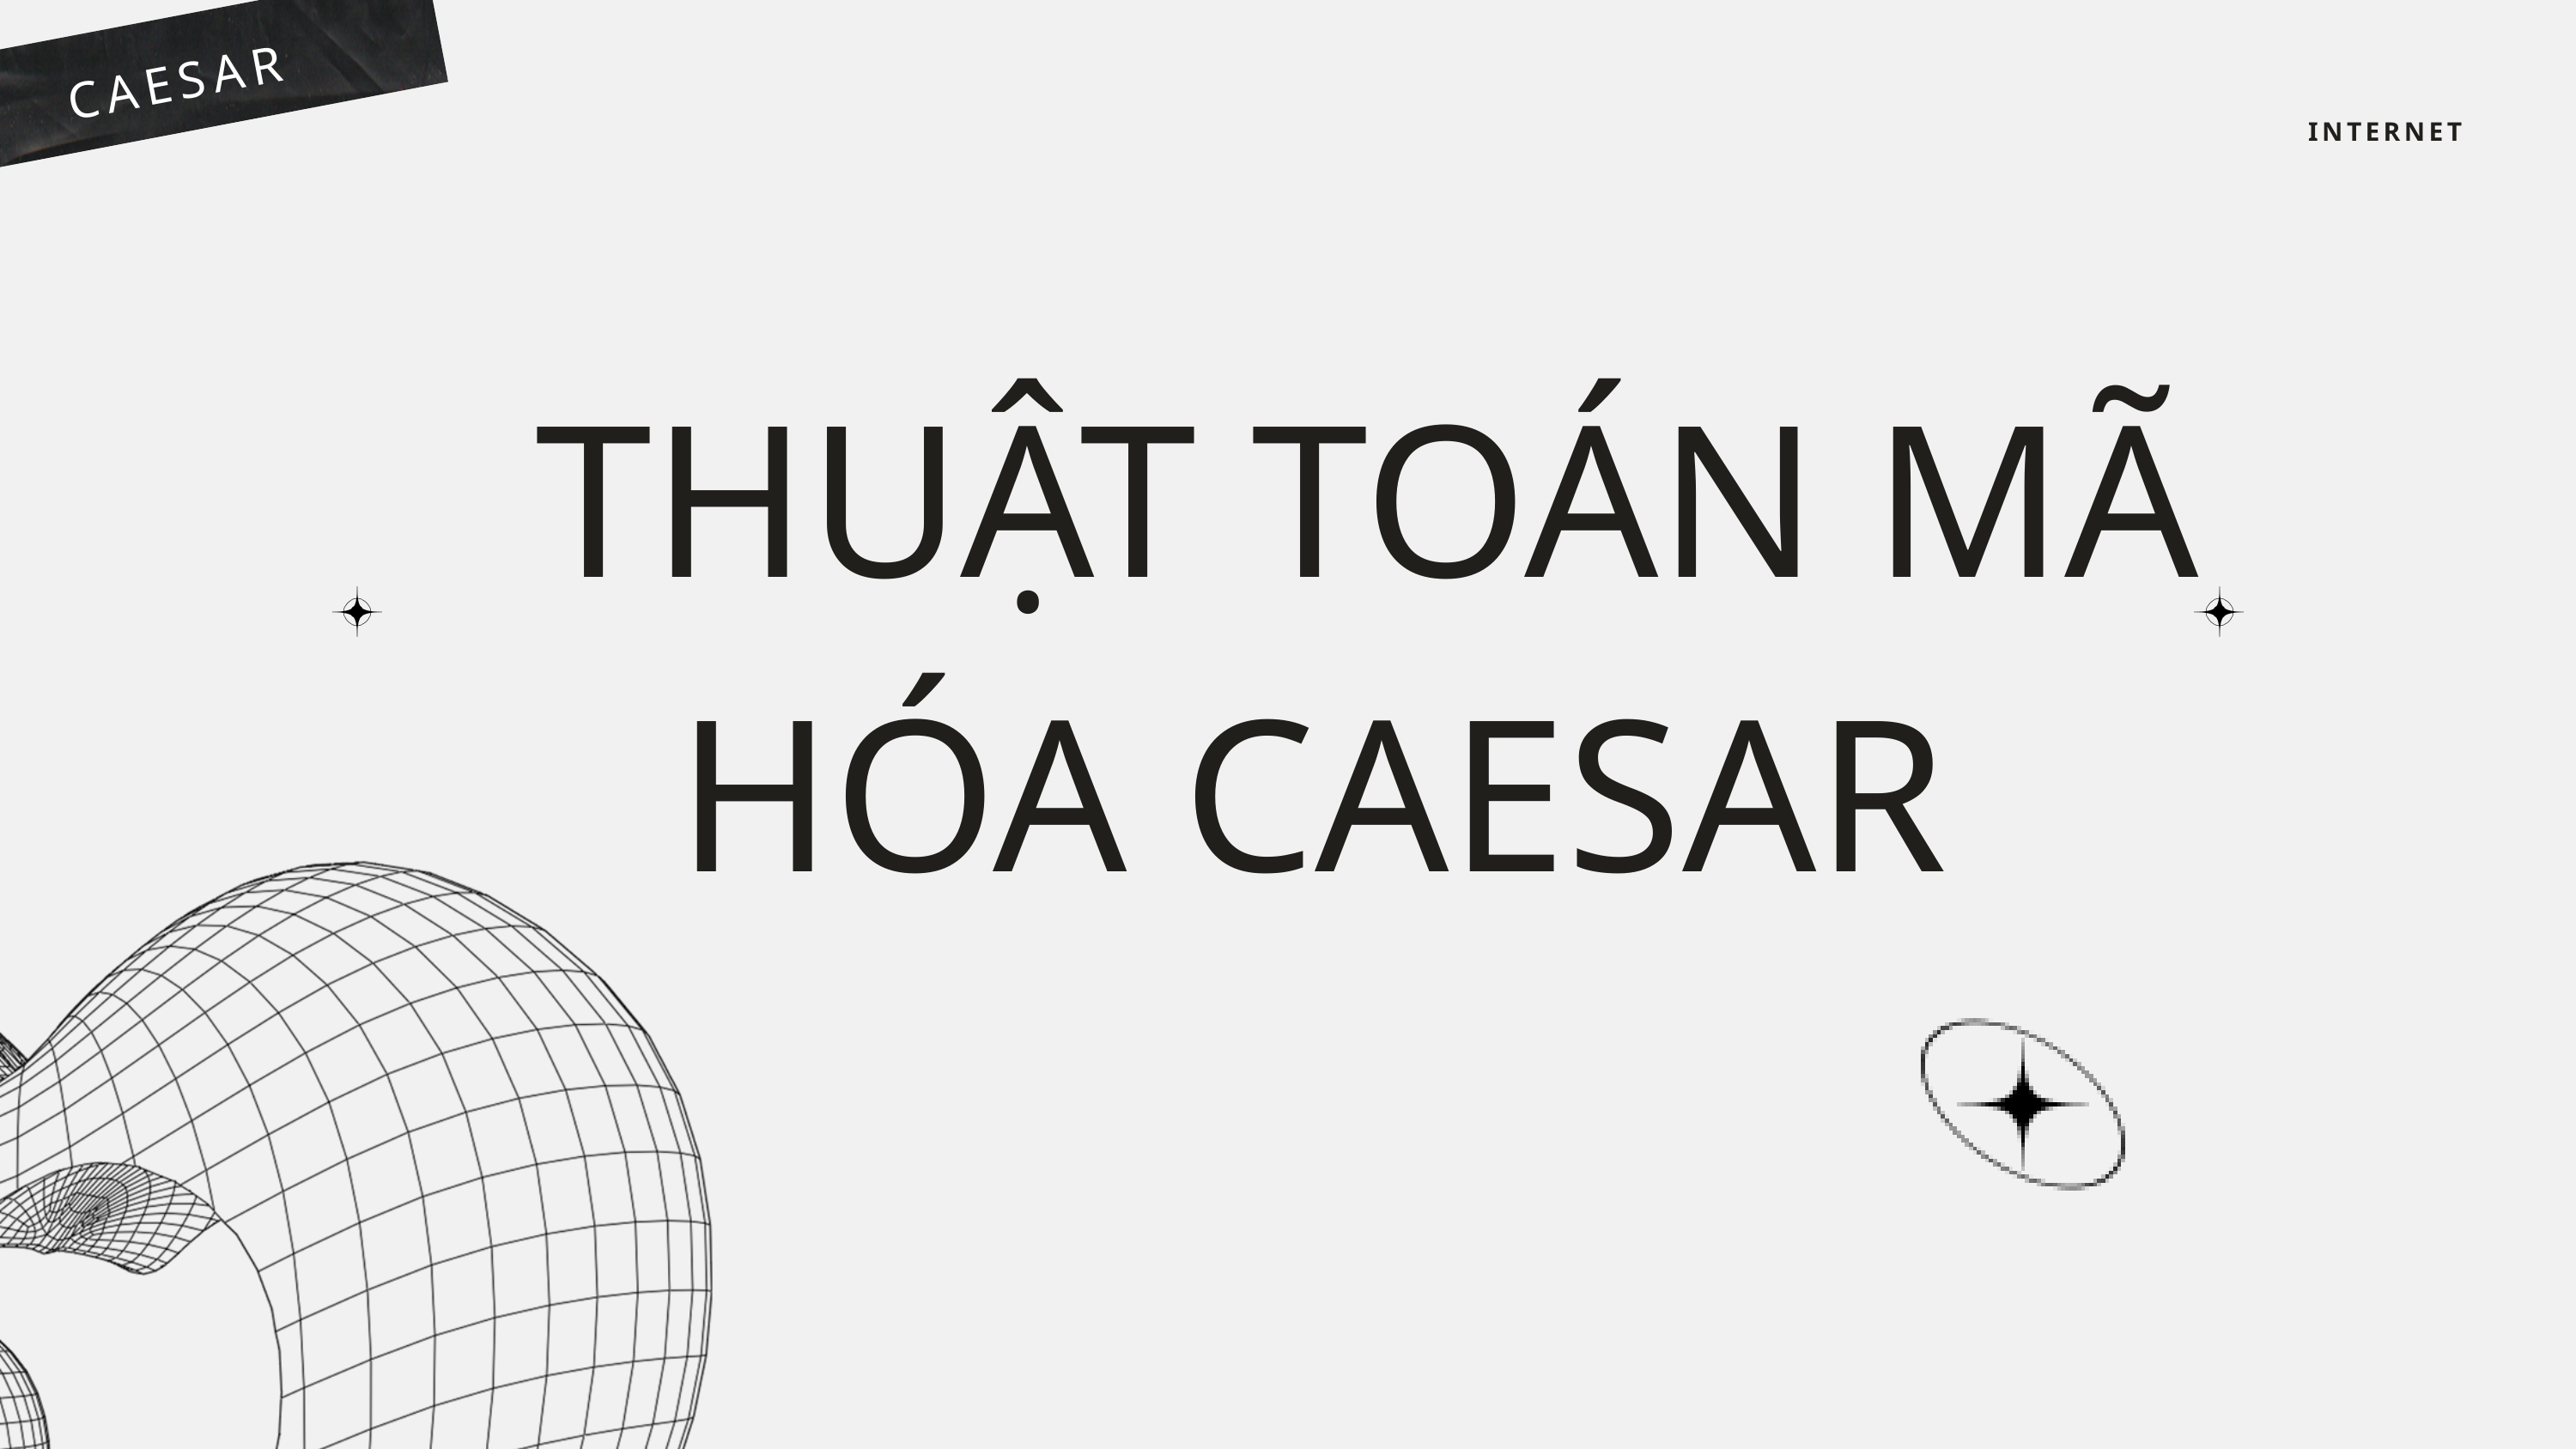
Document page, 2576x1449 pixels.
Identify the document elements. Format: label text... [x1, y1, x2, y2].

text_box [1913, 1010, 2134, 1199]
text_box INTERNET [2006, 108, 2463, 147]
text_box THUẬT TOÁN MÃ HÓA CAESAR [303, 324, 2432, 1224]
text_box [0, 0, 449, 183]
text_box [2194, 586, 2245, 637]
text_box [331, 586, 383, 637]
text_box [0, 860, 714, 1449]
